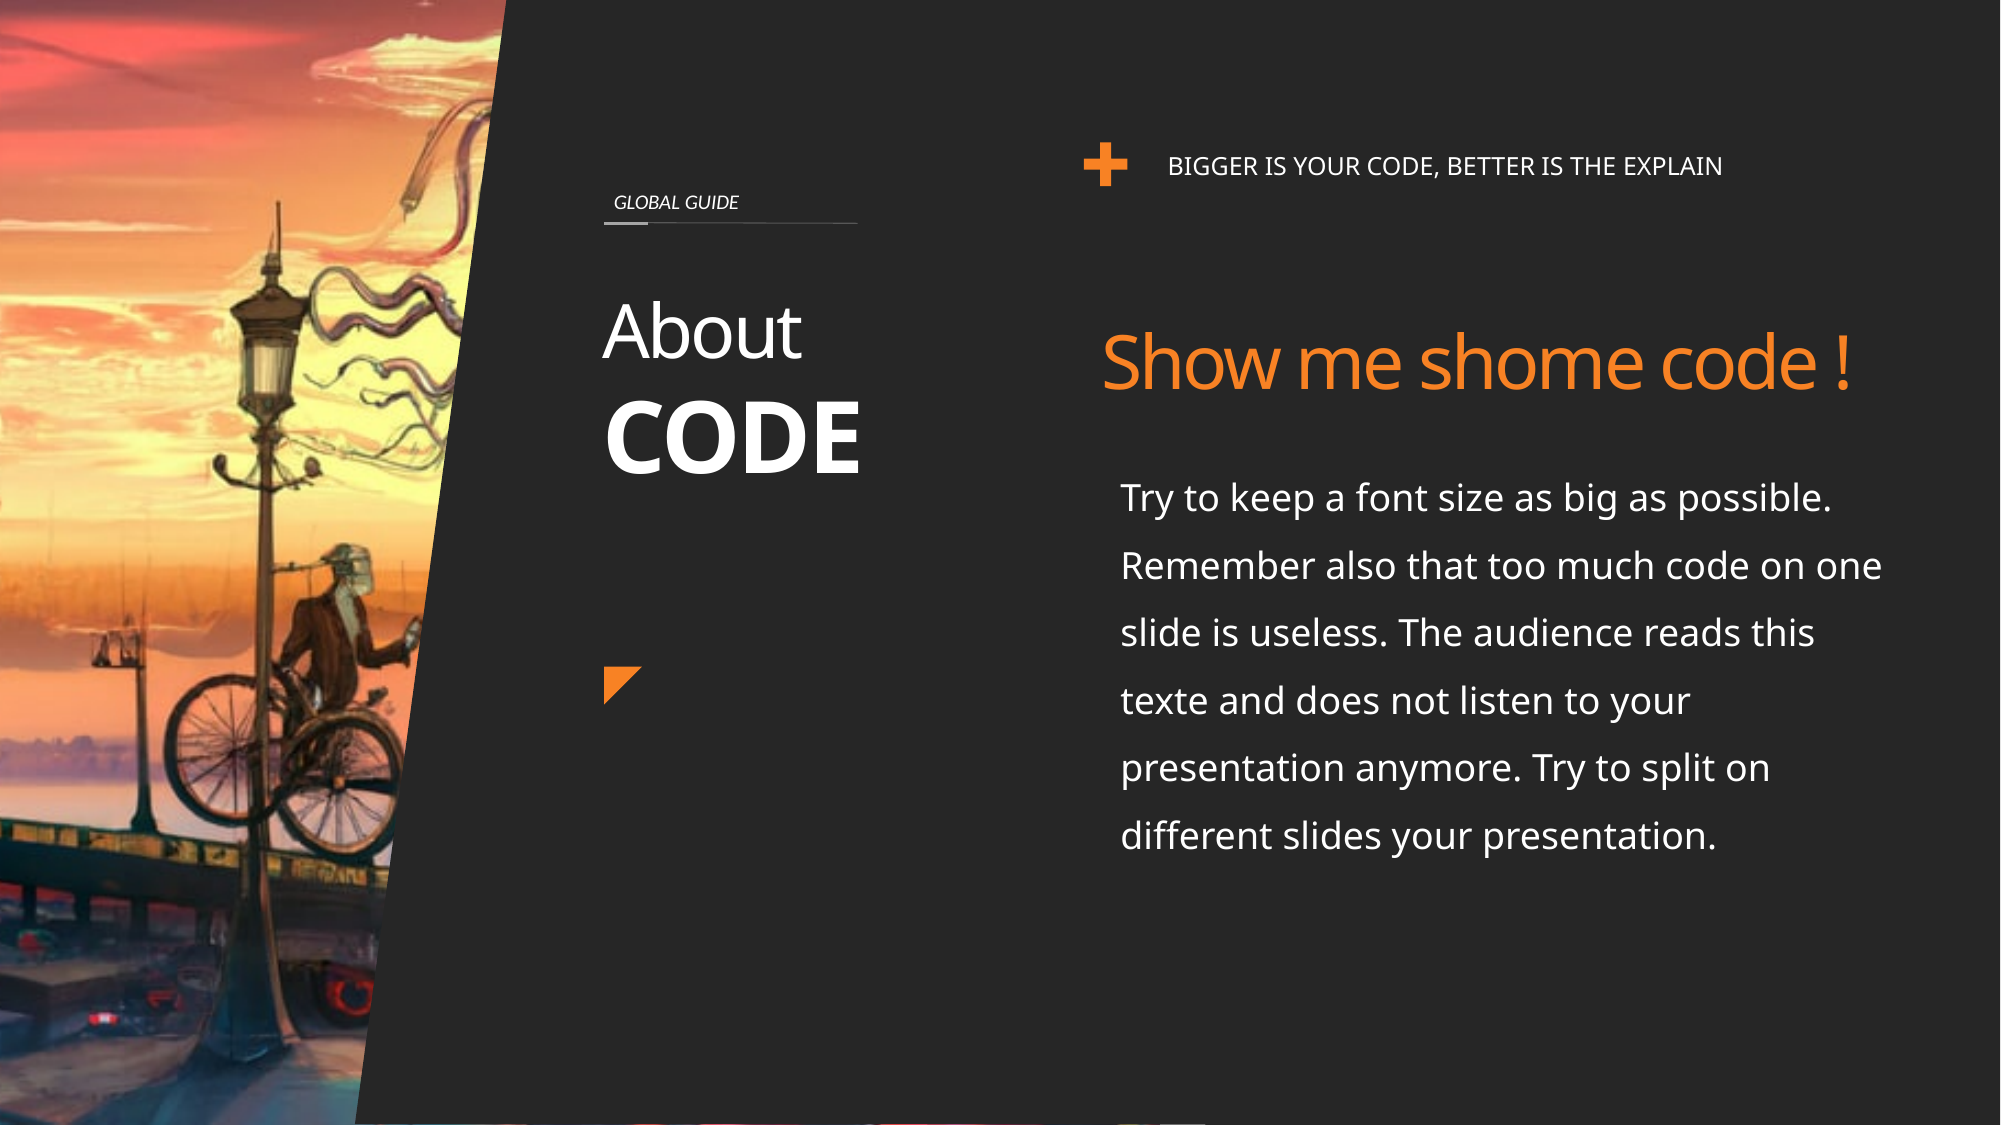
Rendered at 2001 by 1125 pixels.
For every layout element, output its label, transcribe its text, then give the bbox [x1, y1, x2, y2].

text_box [602, 665, 645, 708]
text_box GLOBAL GUIDE [598, 181, 755, 222]
text_box Show me shome code ! [1086, 306, 1954, 412]
picture [0, 0, 506, 1125]
text_box About CODE [588, 275, 979, 501]
text_box [1083, 141, 1128, 187]
text_box BIGGER IS YOUR CODE, BETTER IS THE EXPLAIN [1152, 128, 1740, 248]
text_box Try to keep a font size as big as possible. Remember also that too much code on one slide is useless. The audience reads this texte and does not listen to your presentation anymore. Try to split on different slides your presentation. [1105, 444, 1910, 864]
